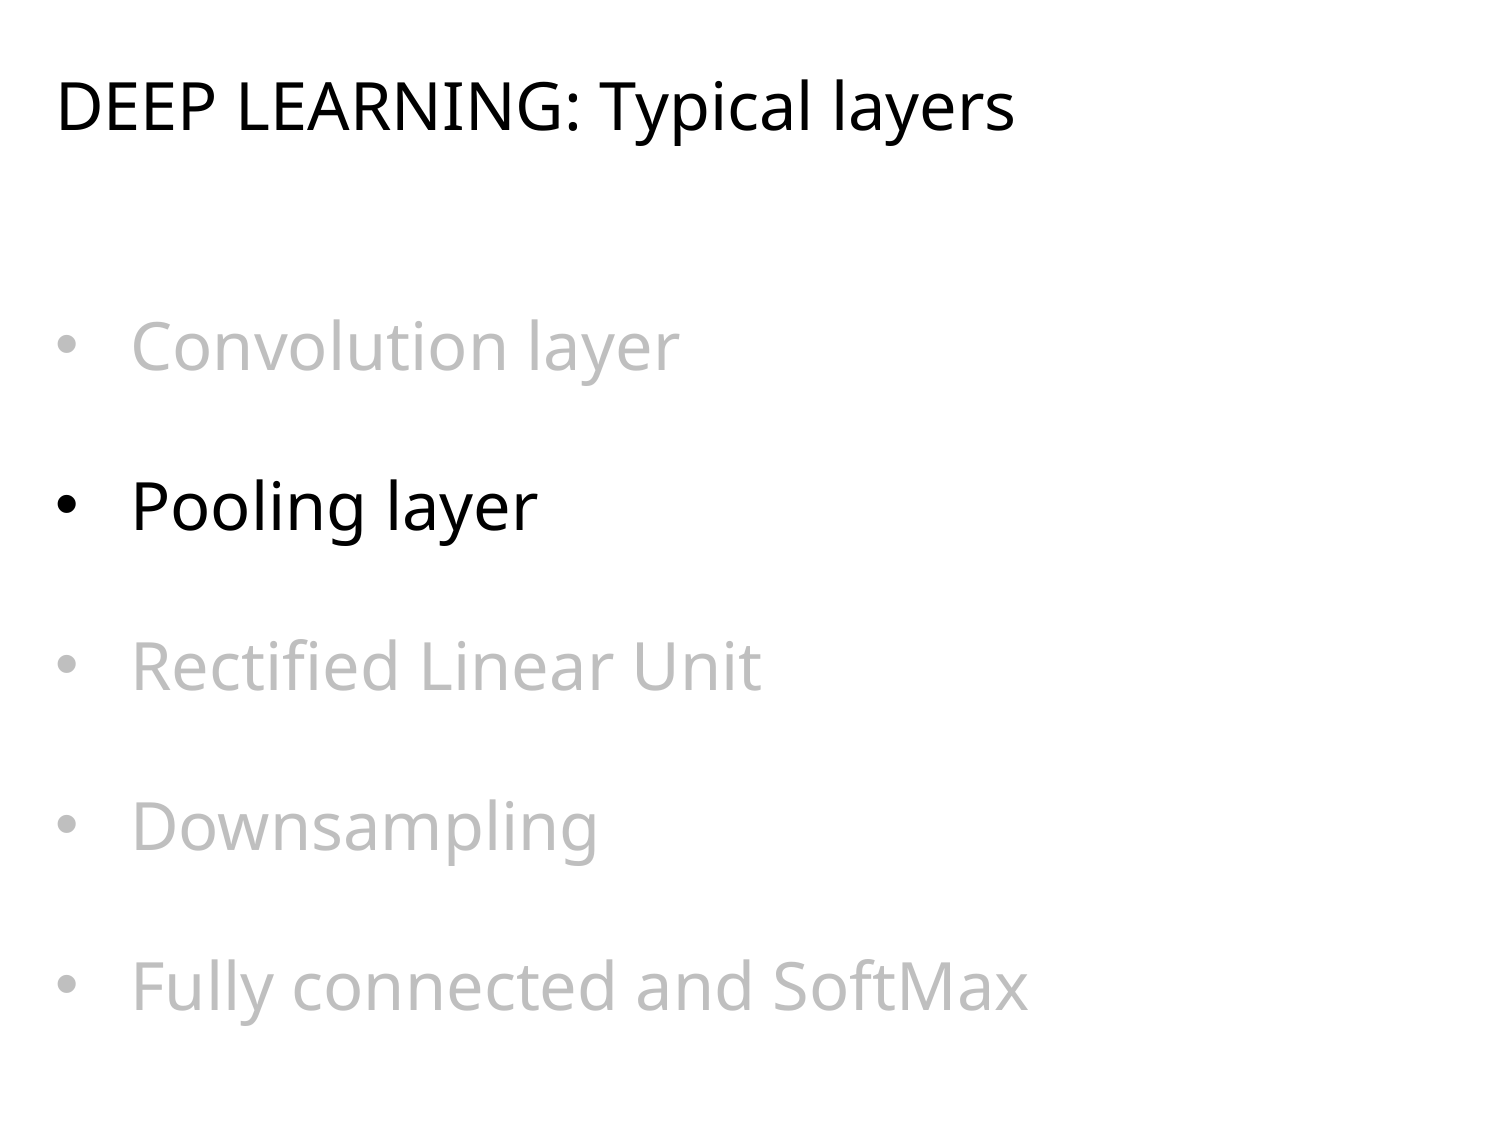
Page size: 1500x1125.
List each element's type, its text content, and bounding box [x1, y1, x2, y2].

text_box DEEP LEARNING: Typical layers Convolution layer Pooling layer Rectified Linear Unit Downsampling Fully connected and SoftMax [40, 56, 1046, 1111]
